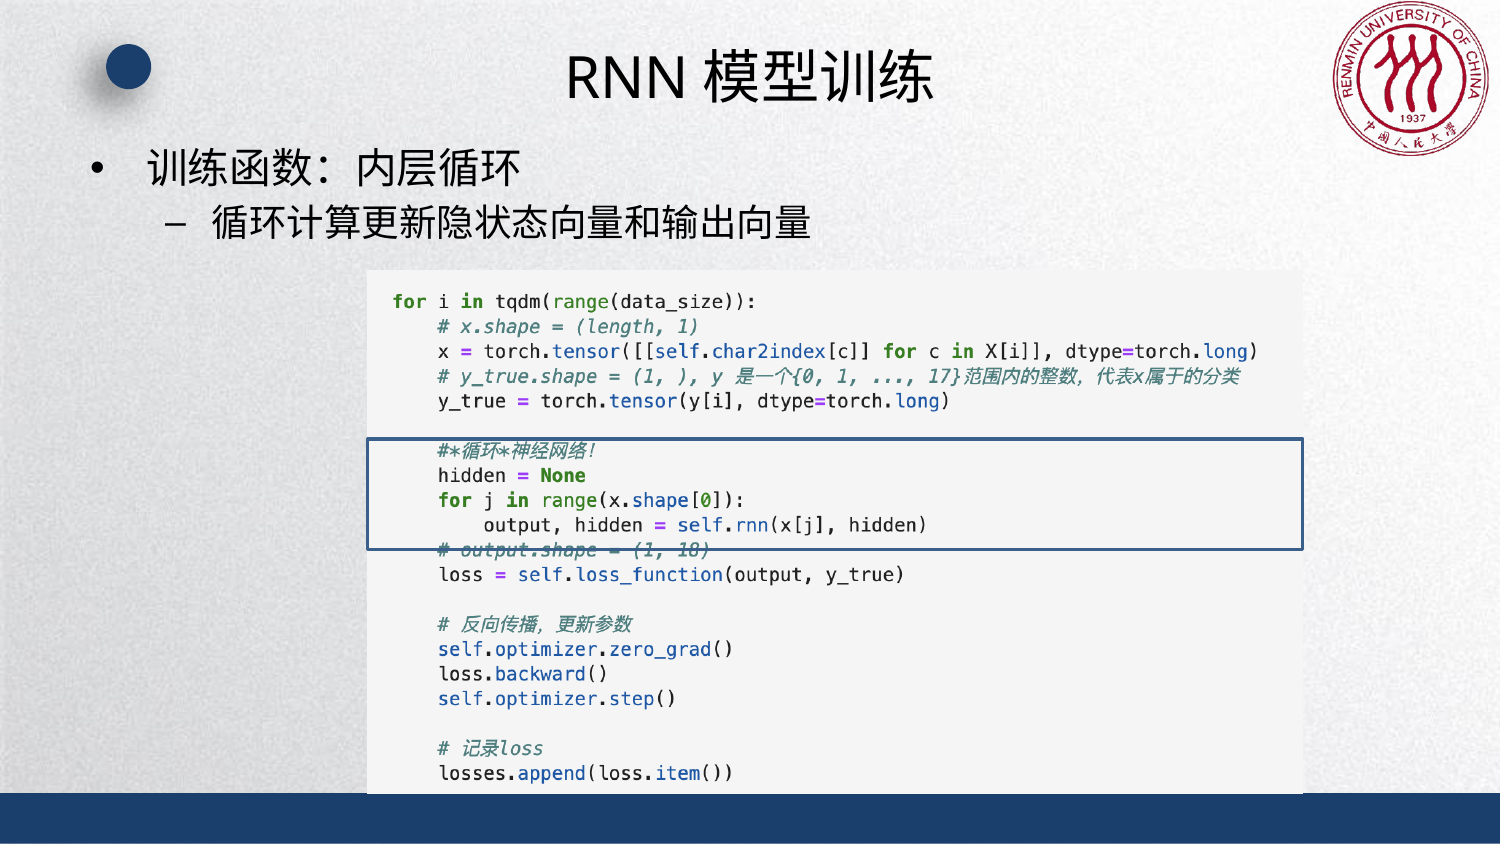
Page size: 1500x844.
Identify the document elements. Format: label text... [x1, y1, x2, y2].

picture [0, 0, 1500, 795]
list 训练函数：内层循环 循环计算更新隐状态向量和输出向量 [75, 134, 1425, 781]
title RNN模型训练 [75, 33, 1425, 116]
